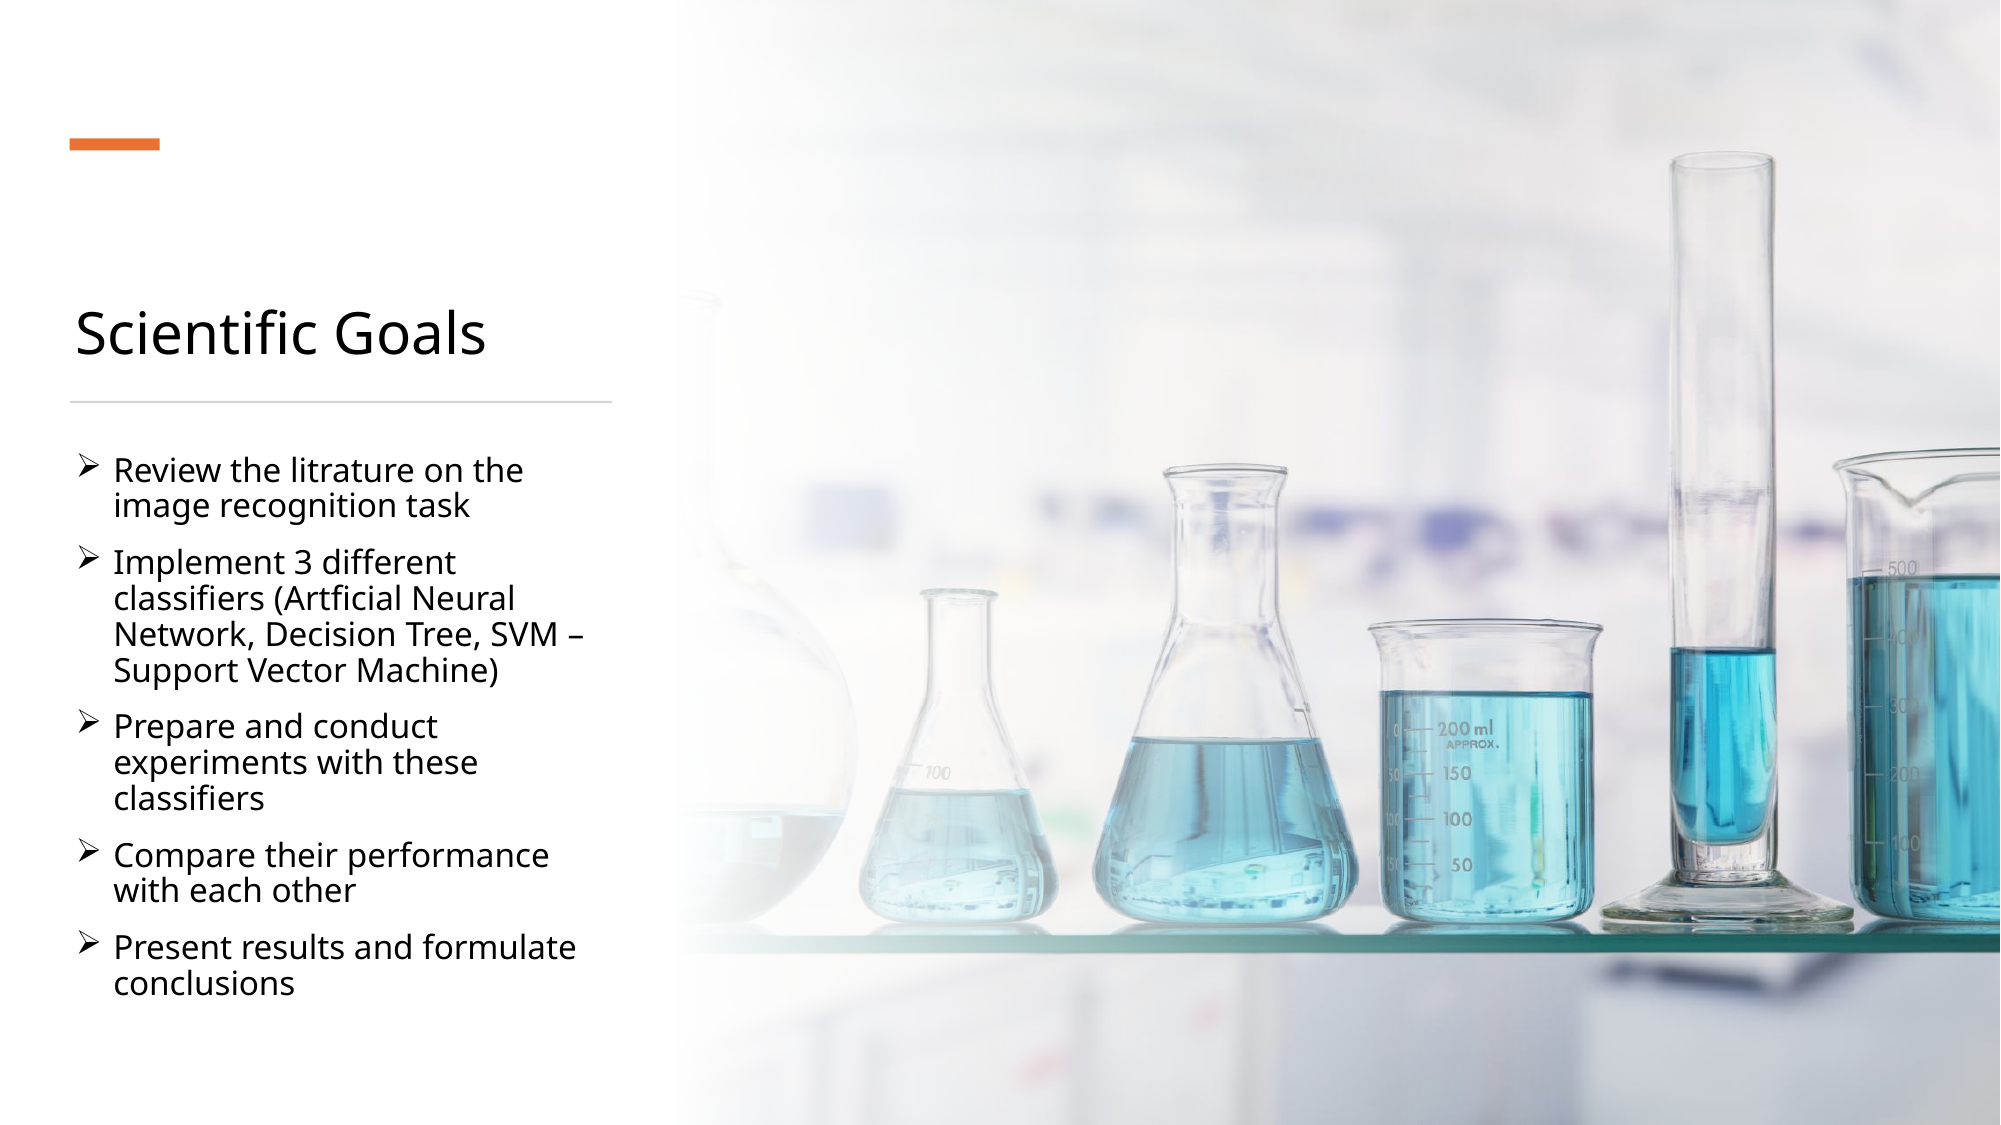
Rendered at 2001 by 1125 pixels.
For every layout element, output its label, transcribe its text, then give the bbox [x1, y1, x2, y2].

text_box [69, 399, 577, 404]
text_box [0, 0, 577, 1125]
title Scientific Goals [60, 190, 577, 375]
picture [577, 0, 2000, 1125]
list Review the litrature on the image recognition task Implement 3 different classifiers (Artficial Neural Network, Decision Tree, SVM – Support Vector Machine) Prepare and conduct experiments with these classifiers Compare their performance with each other Present results and formulate conclusions [60, 445, 577, 1081]
text_box [68, 137, 161, 152]
